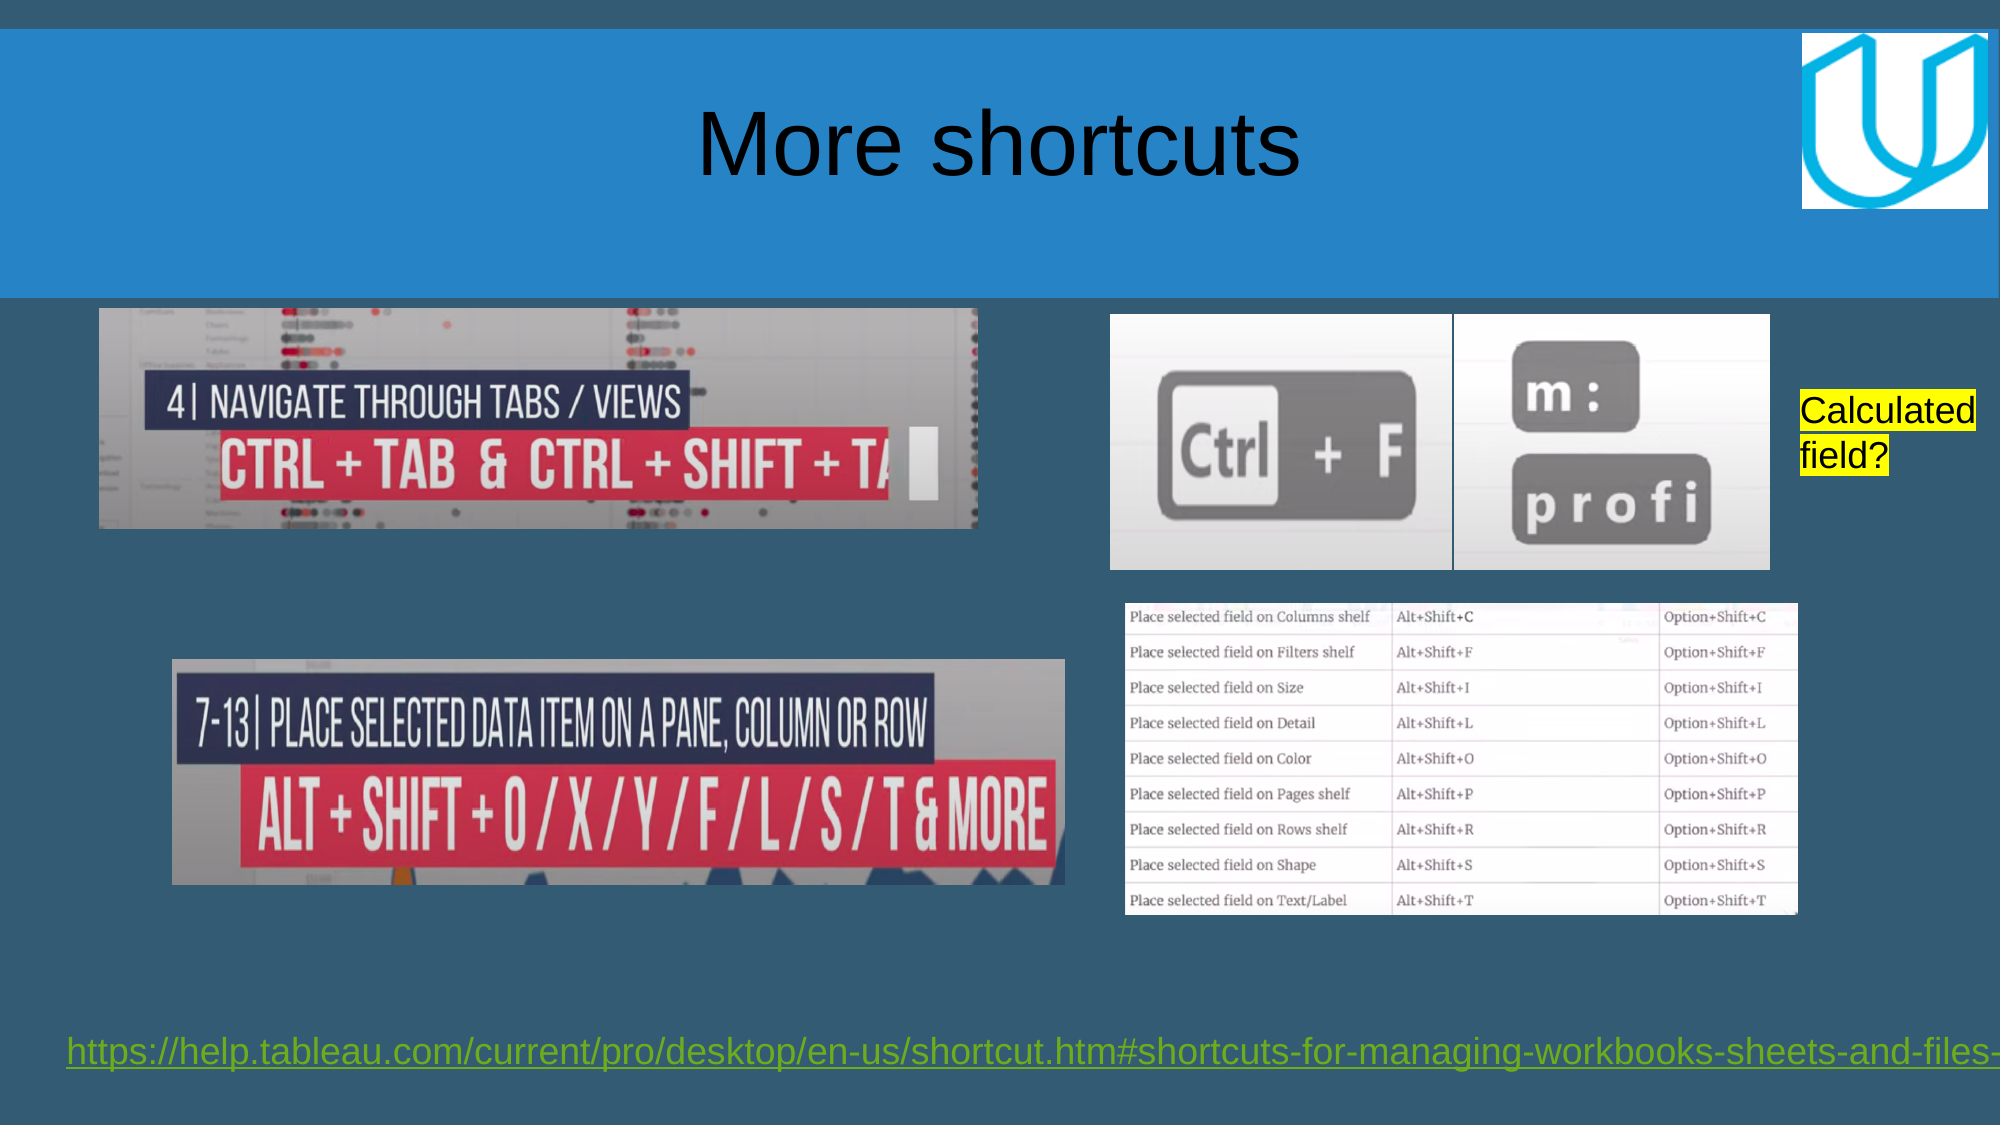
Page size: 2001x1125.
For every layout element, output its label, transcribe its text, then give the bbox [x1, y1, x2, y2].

text_box More shortcuts [99, 44, 1900, 233]
picture [1802, 33, 1988, 167]
text_box https://help.tableau.com/current/pro/desktop/en-us/shortcut.htm#shortcuts-for-managing-workbooks-sheets-and-files-tableau-desktop [51, 1019, 2000, 1077]
picture [1900, 175, 1911, 189]
picture [1900, 124, 1988, 209]
picture [99, 307, 979, 530]
text_box Calculated field? [1785, 378, 2000, 477]
picture [1125, 603, 1798, 916]
picture [1932, 48, 1973, 166]
picture [1109, 314, 1452, 570]
picture [1454, 314, 1770, 570]
picture [172, 659, 1065, 885]
